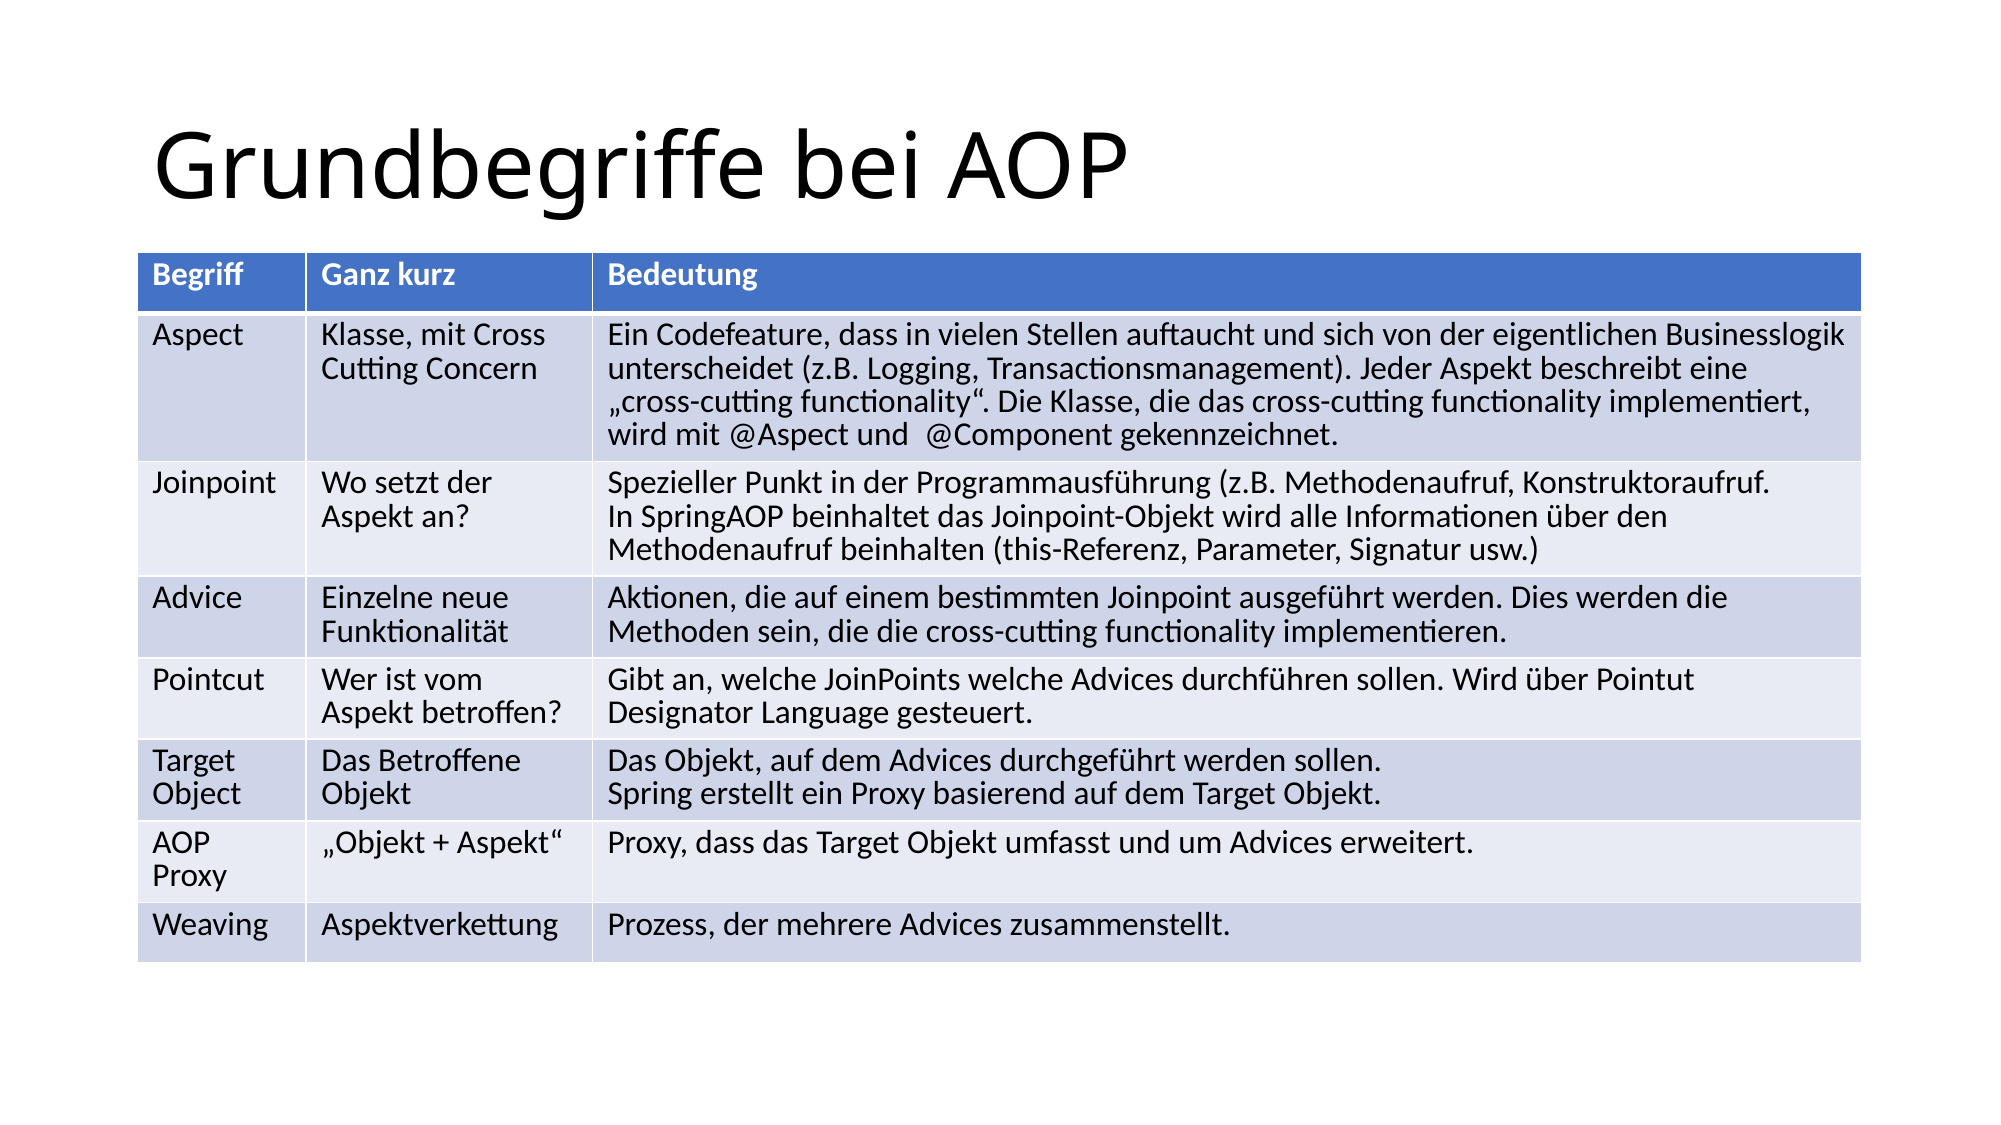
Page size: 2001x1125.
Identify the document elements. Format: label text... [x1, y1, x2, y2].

table_cell Weaving [138, 903, 305, 962]
table_cell Klasse, mit Cross Cutting Concern [307, 316, 592, 461]
table_cell Einzelne neue Funktionalität [307, 577, 592, 657]
title Grundbegriffe bei AOP [137, 59, 1863, 252]
table_cell Ein Codefeature, dass in vielen Stellen auftaucht und sich von der eigentlichen Businesslogik unterscheidet (z.B. Logging, Transactionsmanagement). Jeder Aspekt beschreibt eine „cross-cutting functionality“. Die Klasse, die das cross-cutting functionality implementiert, wird mit @Aspect und @Component gekennzeichnet. [593, 316, 1861, 461]
table_cell Proxy, dass das Target Objekt umfasst und um Advices erweitert. [593, 822, 1861, 902]
table_cell Spezieller Punkt in der Programmausführung (z.B. Methodenaufruf, Konstruktoraufruf. In SpringAOP beinhaltet das Joinpoint-Objekt wird alle Informationen über den Methodenaufruf beinhalten (this-Referenz, Parameter, Signatur usw.) [593, 462, 1861, 575]
table_cell AOP Proxy [138, 822, 305, 902]
table_cell Gibt an, welche JoinPoints welche Advices durchführen sollen. Wird über Pointut Designator Language gesteuert. [593, 659, 1861, 738]
table_cell Wer ist vom Aspekt betroffen? [307, 659, 592, 738]
table_cell Prozess, der mehrere Advices zusammenstellt. [593, 903, 1861, 962]
table_cell Joinpoint [138, 462, 305, 575]
table_cell Aspect [138, 316, 305, 461]
table_cell Target Object [138, 740, 305, 820]
table_header Begriff [138, 253, 305, 311]
table_cell Aspektverkettung [307, 903, 592, 962]
table_cell „Objekt + Aspekt“ [307, 822, 592, 902]
table_cell Das Objekt, auf dem Advices durchgeführt werden sollen. Spring erstellt ein Proxy basierend auf dem Target Objekt. [593, 740, 1861, 820]
table_cell Aktionen, die auf einem bestimmten Joinpoint ausgeführt werden. Dies werden die Methoden sein, die die cross-cutting functionality implementieren. [593, 577, 1861, 657]
table_header Bedeutung [593, 253, 1861, 311]
table_cell Wo setzt der Aspekt an? [307, 462, 592, 575]
table_cell Das Betroffene Objekt [307, 740, 592, 820]
table_cell Pointcut [138, 659, 305, 738]
table_header Ganz kurz [307, 253, 592, 311]
table_cell Advice [138, 577, 305, 657]
